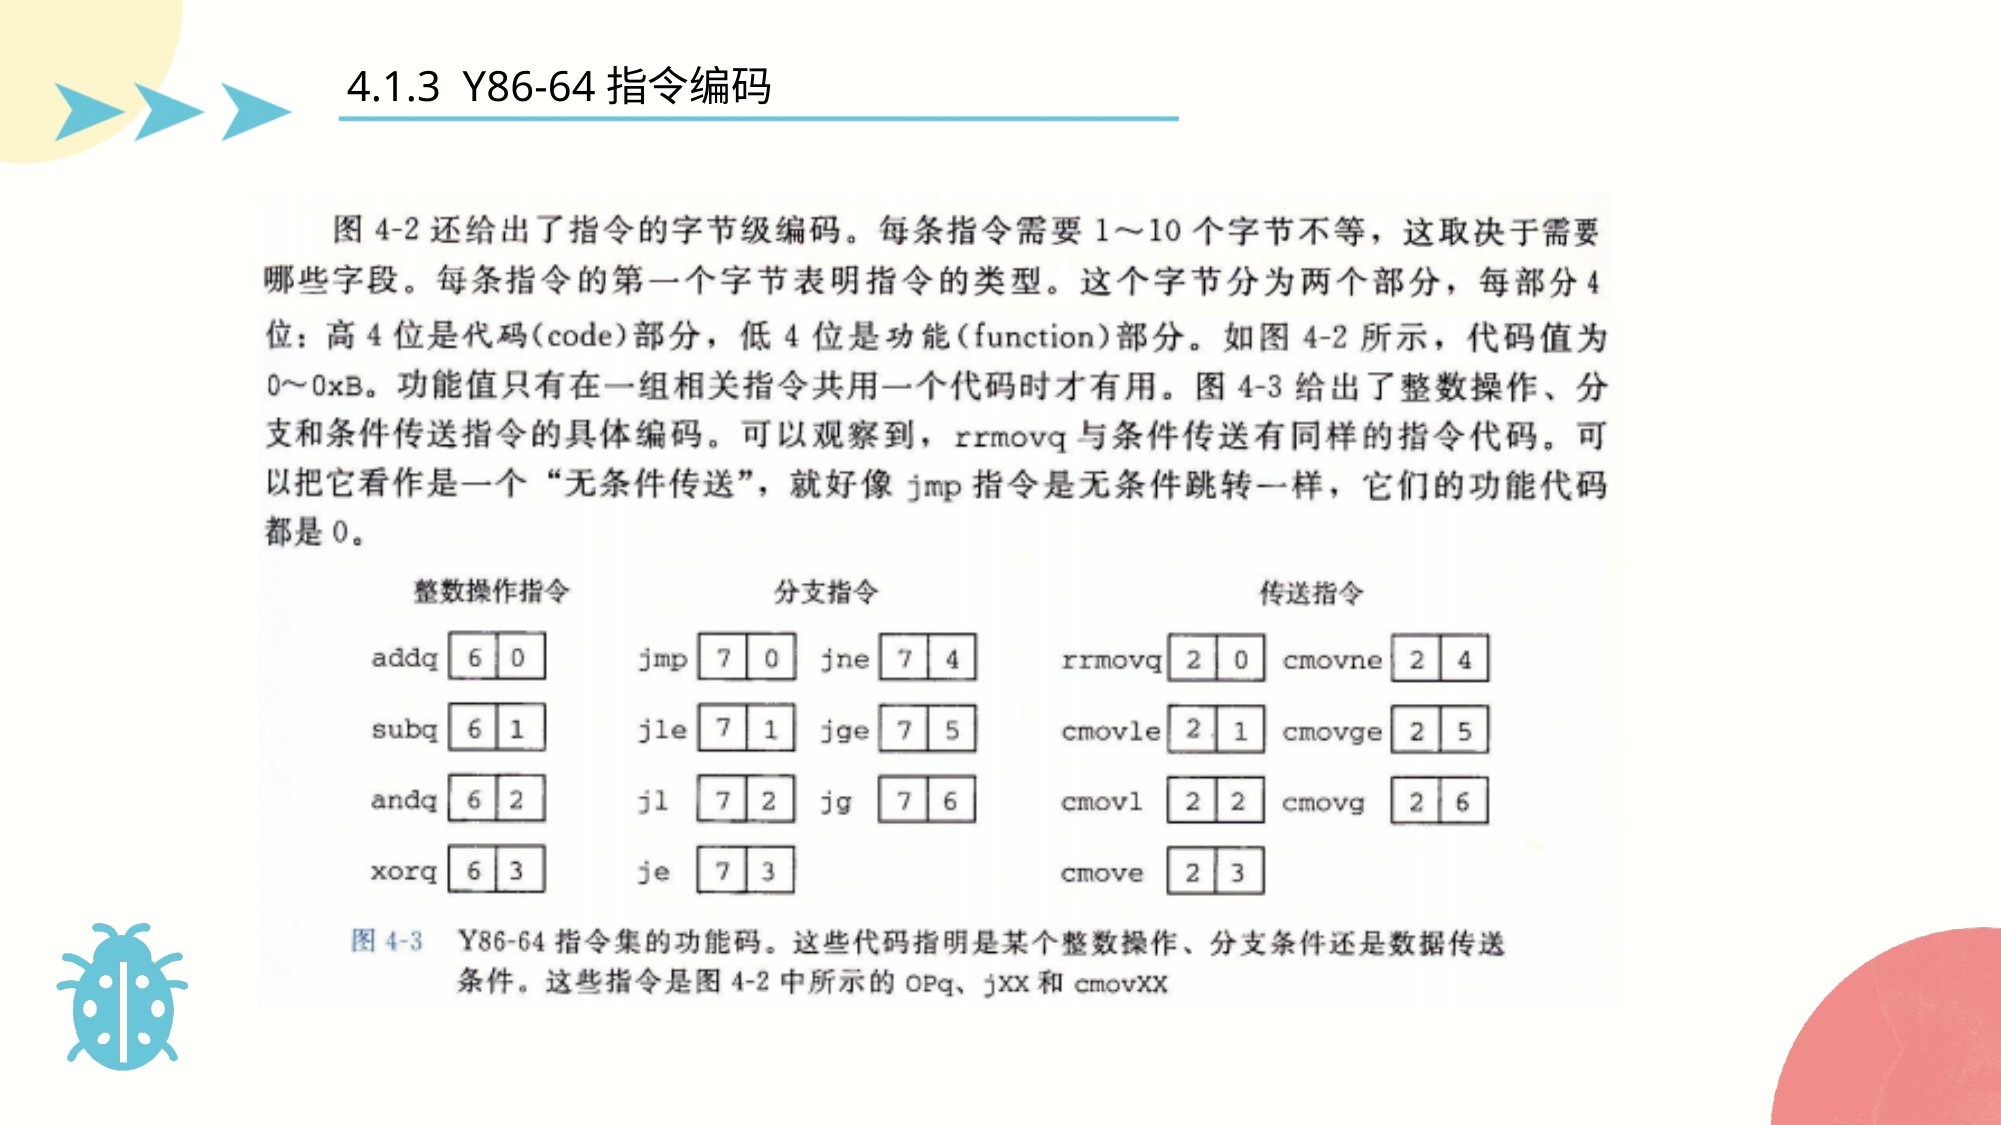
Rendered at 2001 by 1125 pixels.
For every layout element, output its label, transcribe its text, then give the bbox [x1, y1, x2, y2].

picture [30, 905, 216, 1091]
text_box 4.1.3 Y86-64指令编码 [647, 51, 1059, 117]
picture [0, 0, 2001, 1125]
text_box 4.1.3 Y86-64指令编码 [332, 51, 585, 117]
